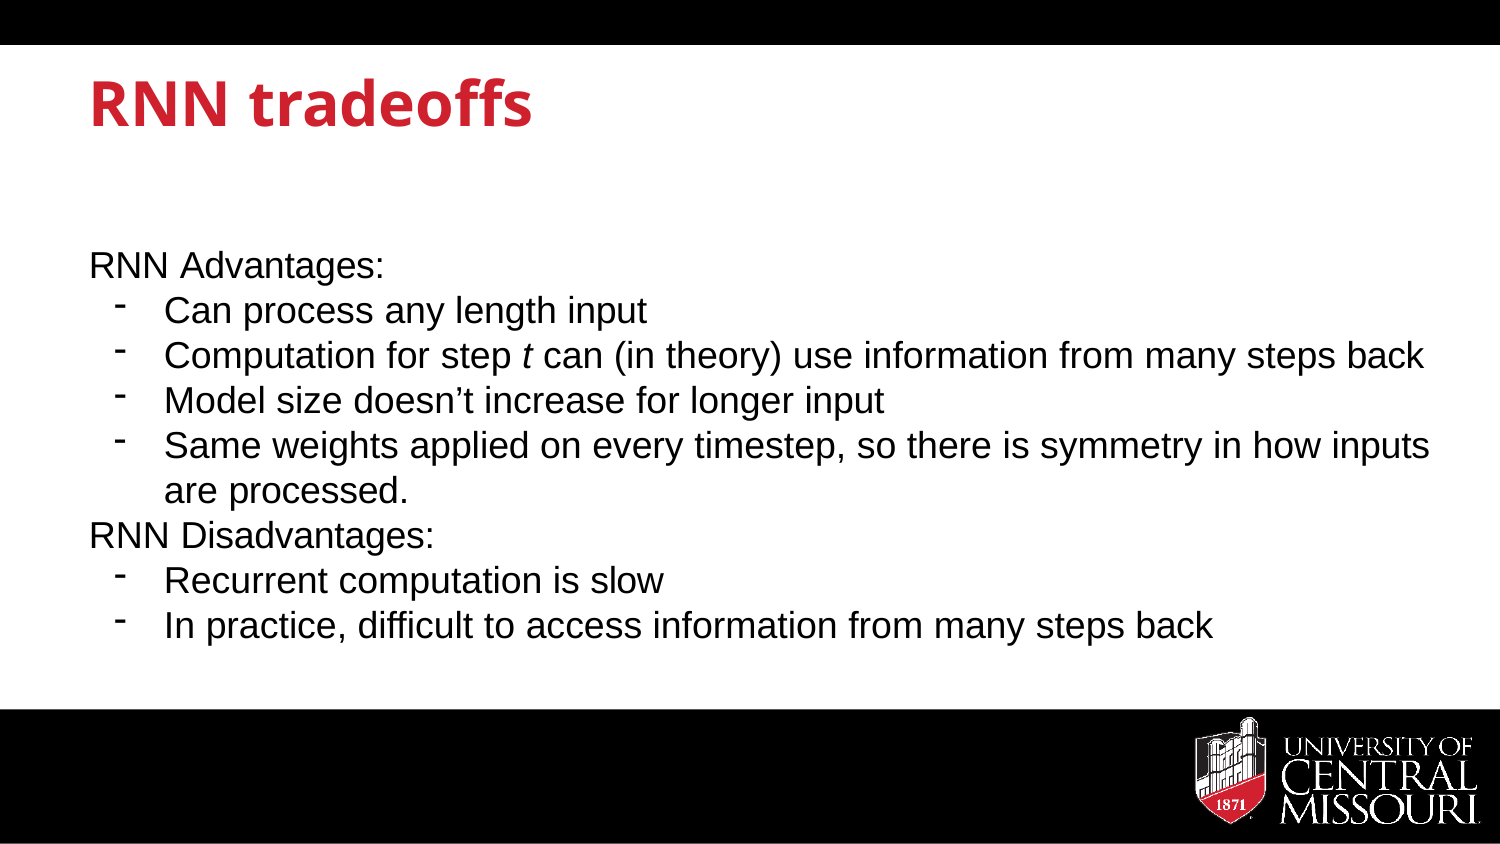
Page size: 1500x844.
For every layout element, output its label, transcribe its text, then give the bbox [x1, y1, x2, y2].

title RNN tradeoffs [86, 62, 713, 205]
picture [1187, 710, 1488, 832]
text_box RNN Advantages: Can process any length input Computation for step t can (in theory) use information from many steps back Model size doesn’t increase for longer input Same weights applied on every timestep, so there is symmetry in how inputs are processed. RNN Disadvantages: Recurrent computation is slow In practice, difficult to access information from many steps back [86, 238, 1435, 646]
